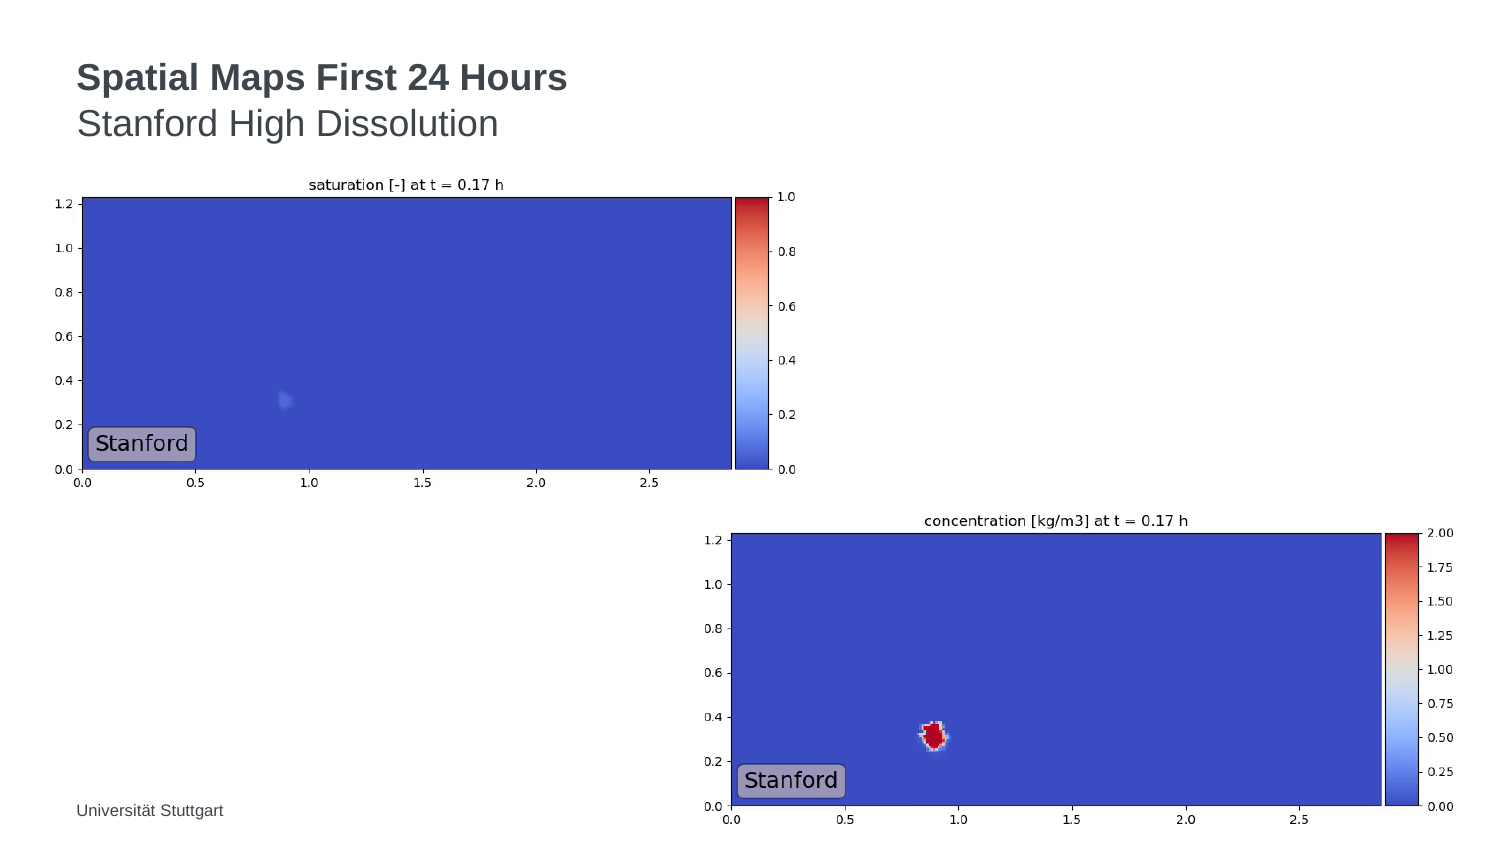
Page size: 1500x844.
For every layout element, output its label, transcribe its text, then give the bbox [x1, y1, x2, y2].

title Spatial Maps First 24 Hours [76, 58, 1430, 89]
list Stanford High Dissolution [76, 89, 1430, 131]
footer Universität Stuttgart [76, 799, 619, 821]
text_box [619, 490, 1500, 844]
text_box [0, 153, 857, 508]
